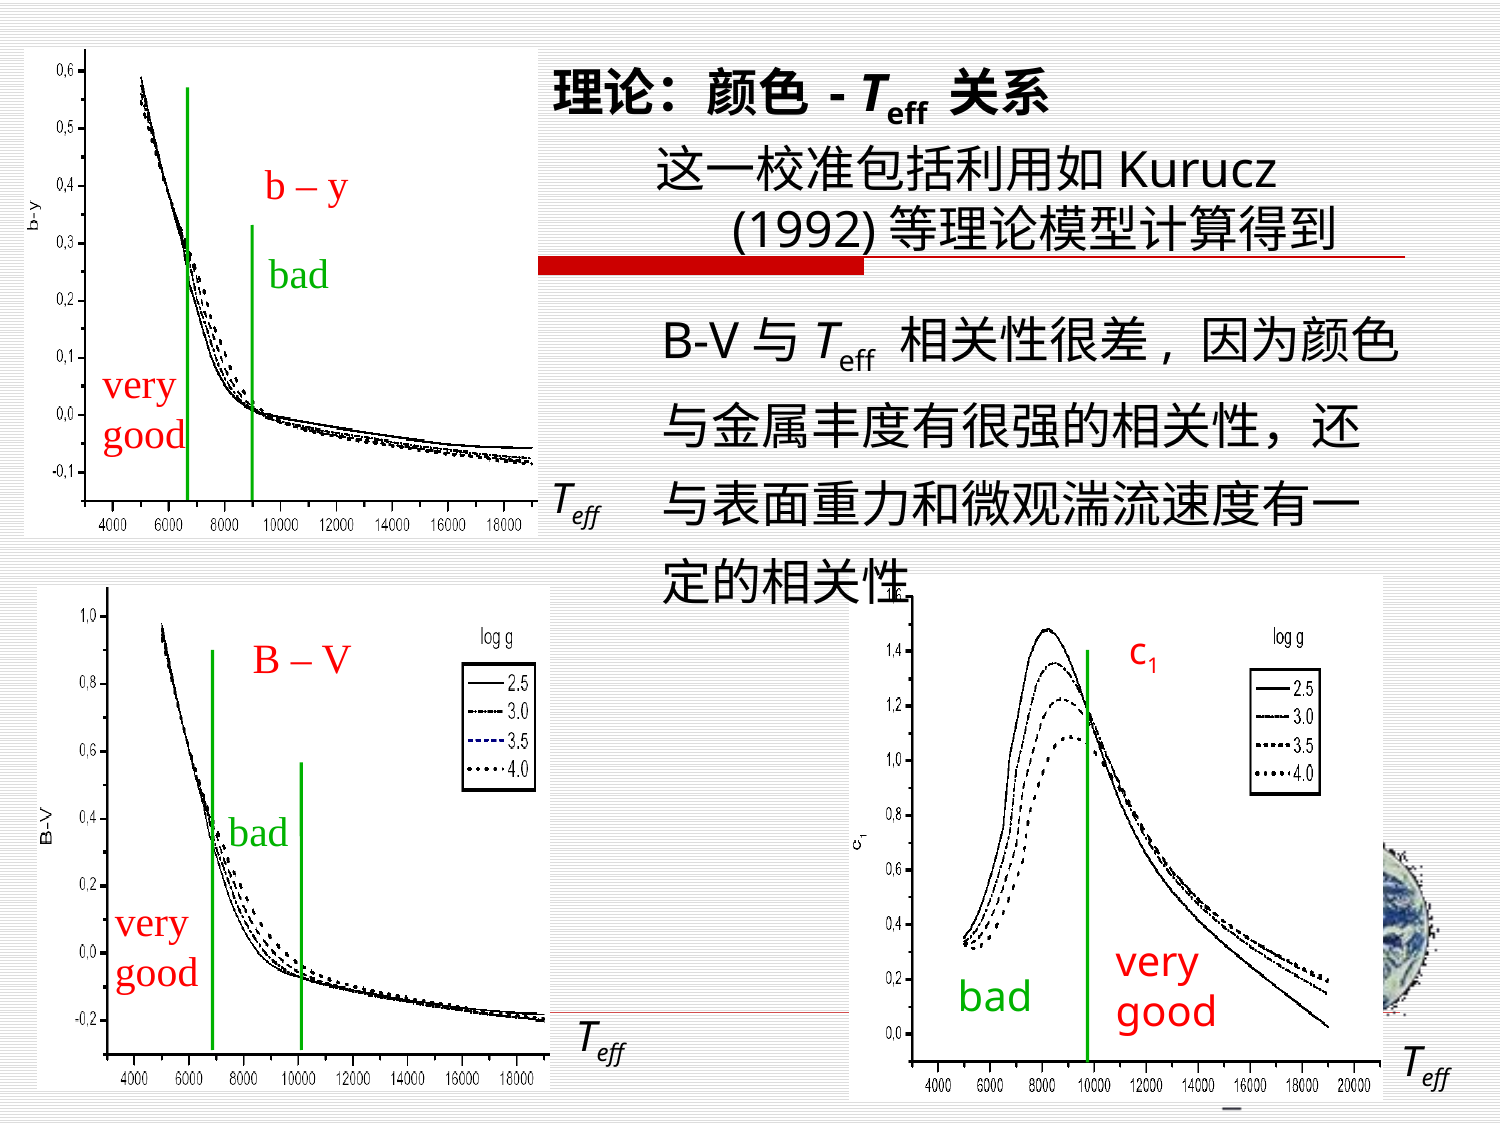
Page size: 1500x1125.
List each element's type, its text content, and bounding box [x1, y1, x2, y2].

list 这一校准包括利用如Kurucz (1992)等理论模型计算得到 [640, 129, 1391, 381]
text_box Teff [1387, 1027, 1465, 1099]
text_box Teff [560, 1002, 640, 1074]
picture [849, 574, 1500, 1125]
text_box B-V与Teff 相关性很差, 因为颜色与金属丰度有很强的相关性，还与表面重力和微观湍流速度有一定的相关性 [646, 280, 1422, 619]
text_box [37, 587, 551, 1090]
picture [24, 49, 538, 538]
title 理论：颜色 - Teff 关系 [538, 49, 1388, 138]
text_box Teff [541, 464, 615, 537]
